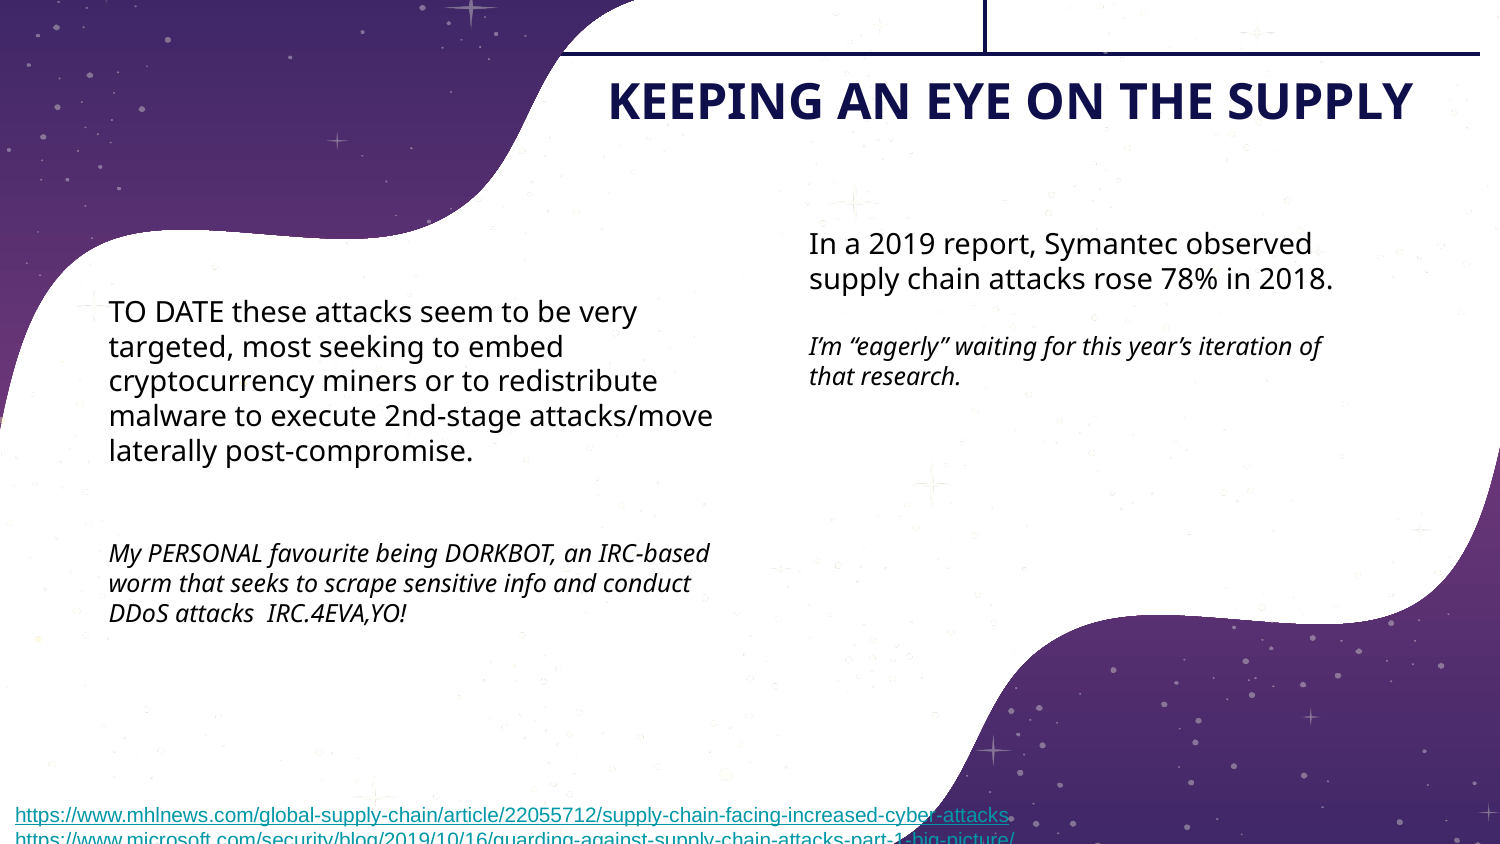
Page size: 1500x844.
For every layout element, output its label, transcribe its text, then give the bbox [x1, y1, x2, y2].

picture [0, 0, 1500, 844]
text_box In a 2019 report, Symantec observed supply chain attacks rose 78% in 2018. I’m “eagerly” waiting for this year’s iteration of that research. [794, 210, 1362, 411]
text_box TO DATE these attacks seem to be very targeted, most seeking to embed cryptocurrency miners or to redistribute malware to execute 2nd-stage attacks/move laterally post-compromise. My PERSONAL favourite being DORKBOT, an IRC-based worm that seeks to scrape sensitive info and conduct DDoS attacks IRC.4EVA,YO! [93, 277, 743, 546]
text_box https://www.mhlnews.com/global-supply-chain/article/22055712/supply-chain-facing-increased-cyber-attacks https://www.microsoft.com/security/blog/2019/10/16/guarding-against-supply-chain-attacks-part-1-big-picture/ [0, 787, 1345, 827]
title KEEPING AN EYE ON THE SUPPLY [541, 54, 1429, 135]
